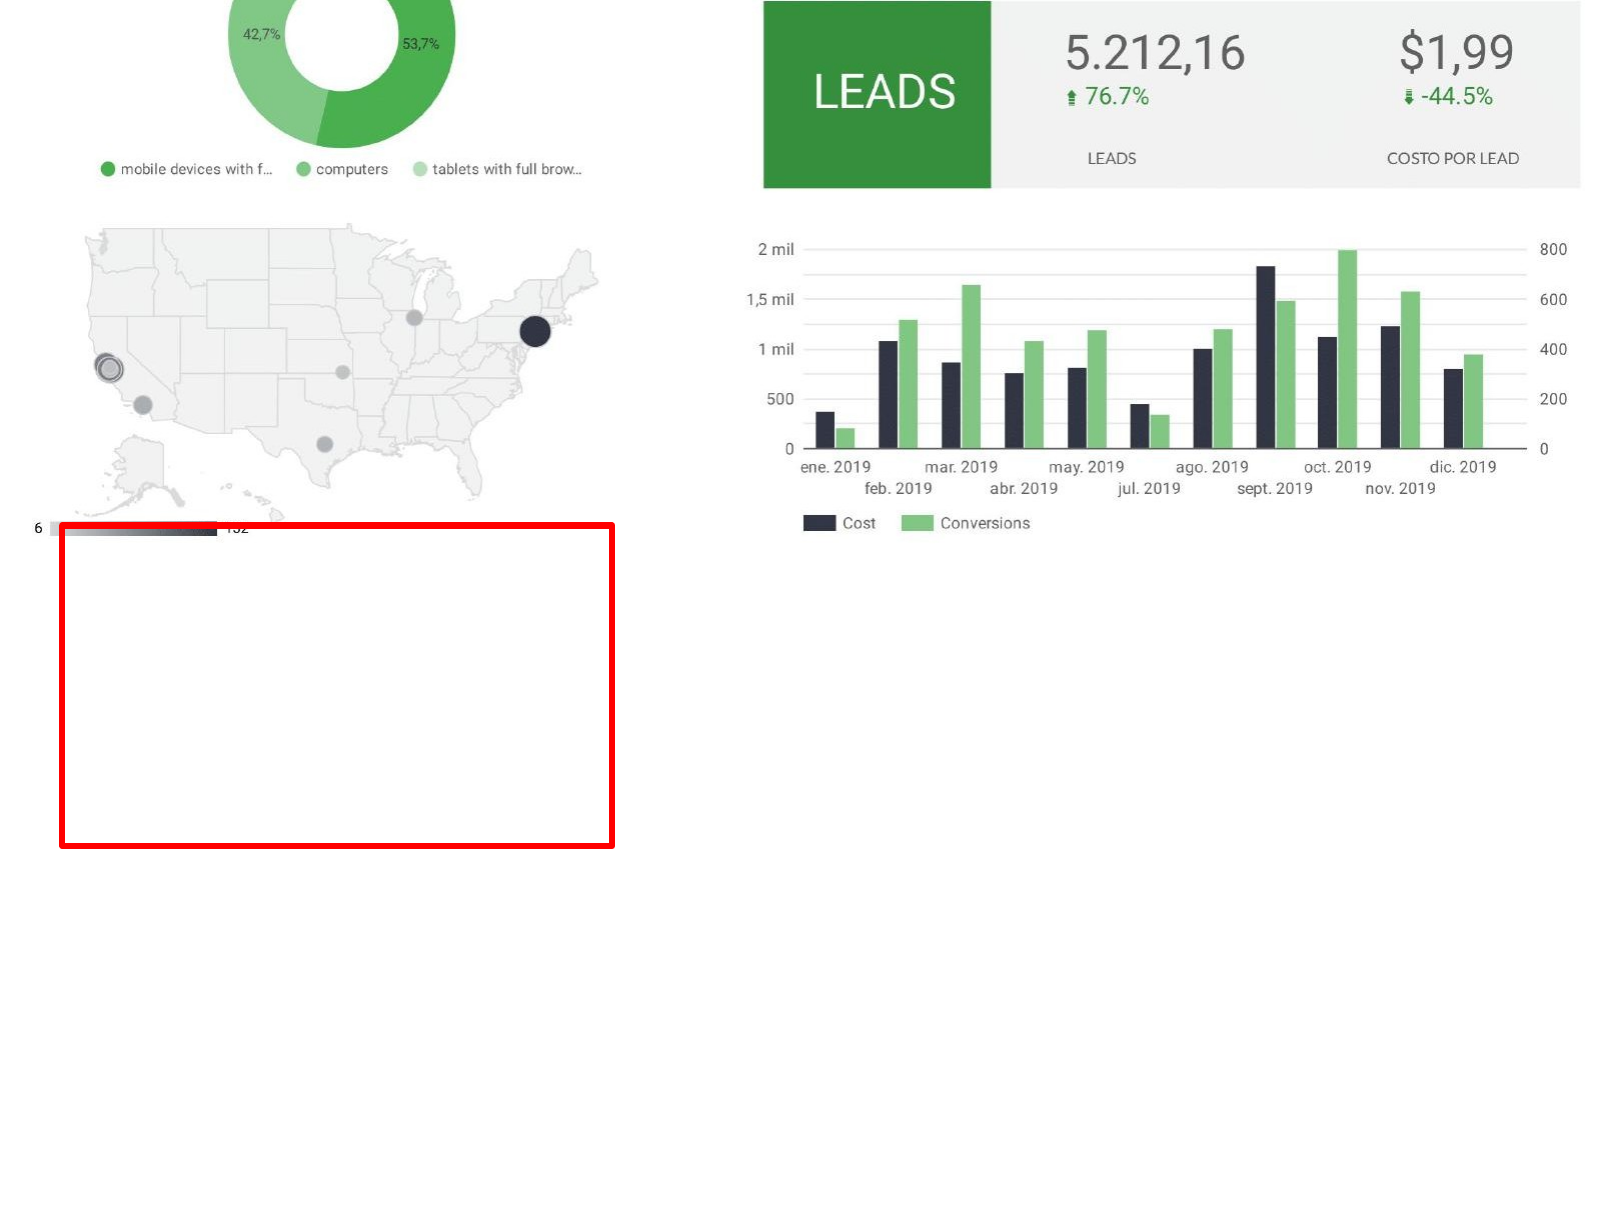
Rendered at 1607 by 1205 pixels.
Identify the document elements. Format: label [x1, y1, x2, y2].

text_box [0, 0, 1607, 847]
